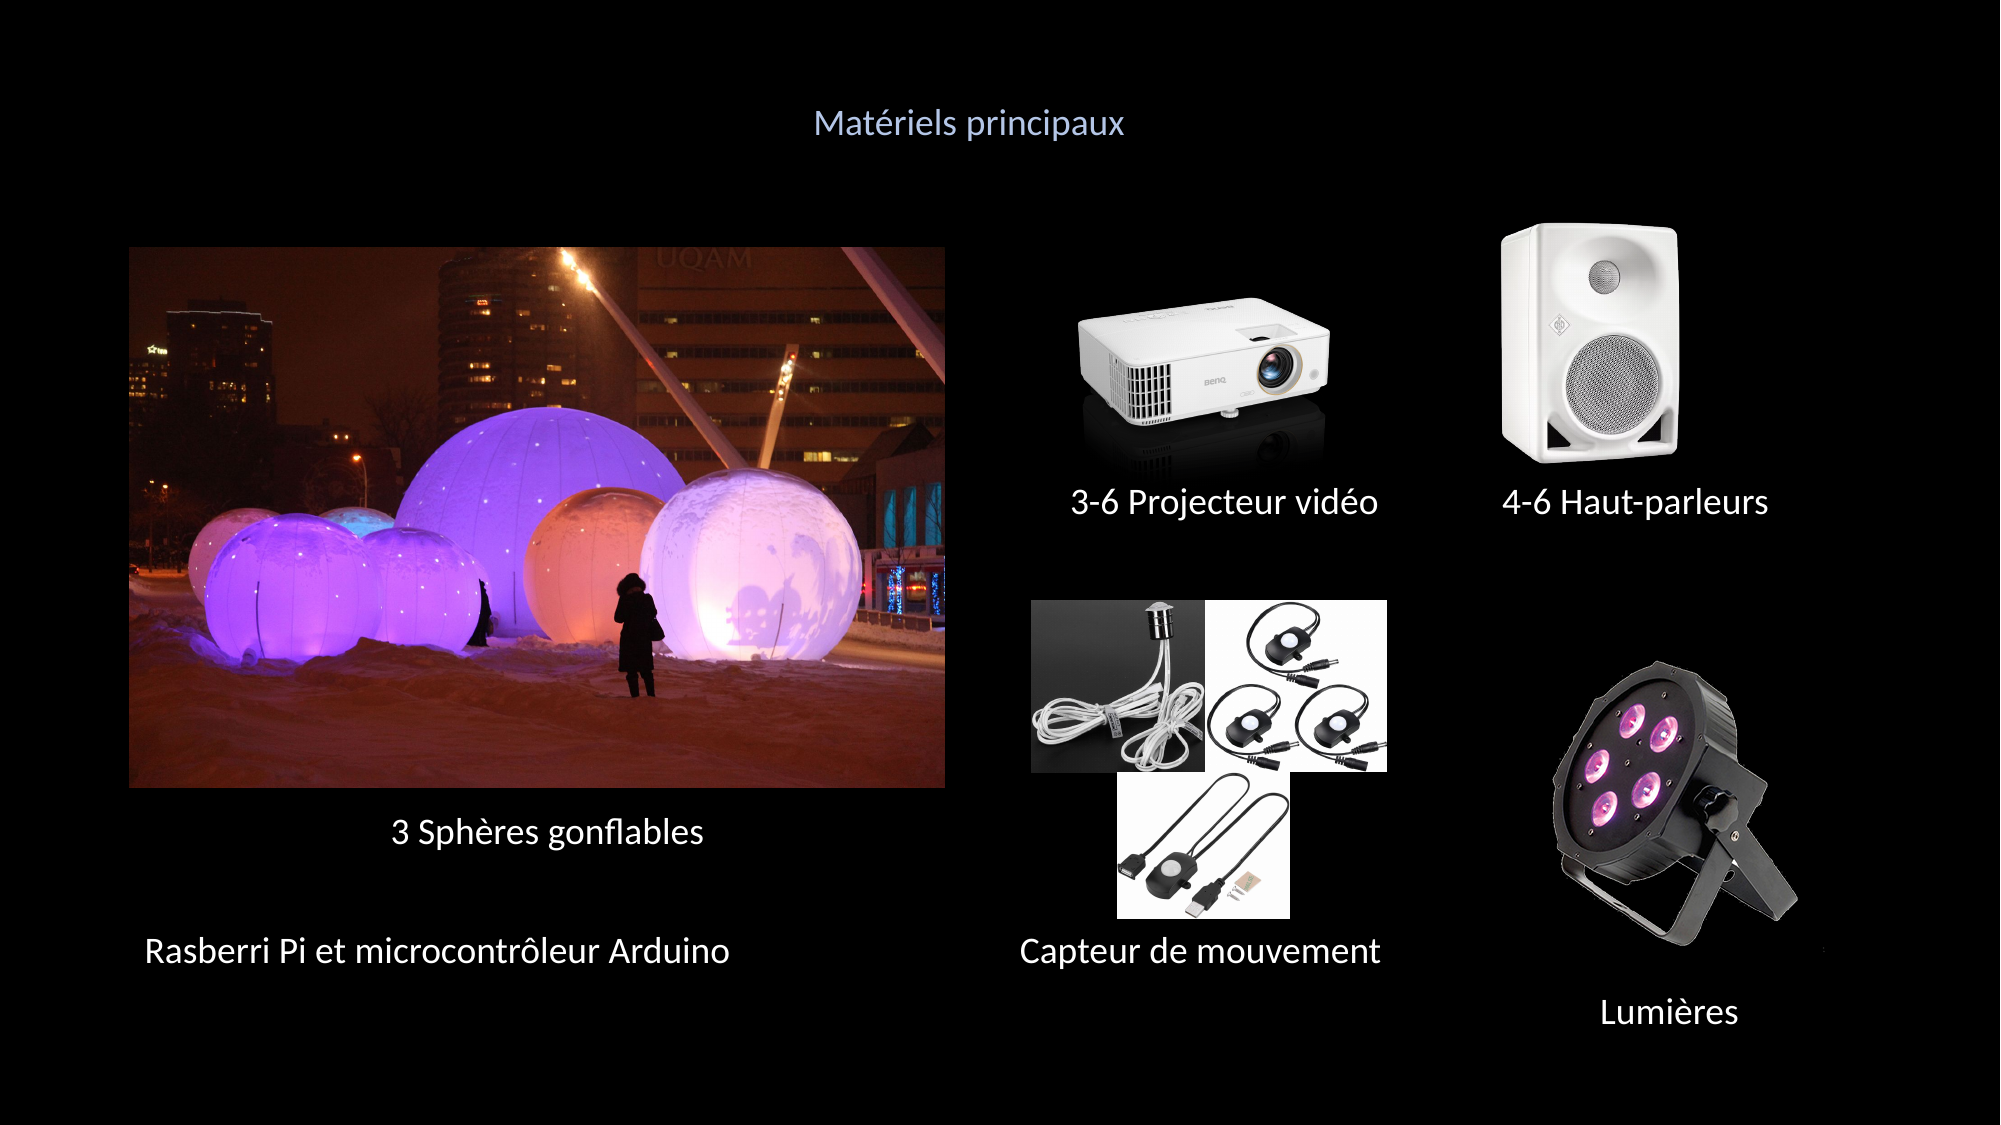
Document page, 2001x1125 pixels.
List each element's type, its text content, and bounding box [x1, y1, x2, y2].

text_box Lumières [1585, 979, 1771, 1040]
picture [1064, 227, 1344, 507]
text_box Capteur de mouvement [1004, 918, 1404, 979]
text_box Rasberri Pi et microcontrôleur Arduino [129, 918, 754, 979]
picture [1486, 649, 1846, 963]
picture [1441, 191, 1743, 492]
text_box 4-6 Haut-parleurs [1487, 469, 1799, 530]
picture [129, 247, 945, 788]
text_box Matériels principaux [798, 90, 1148, 151]
text_box 3-6 Projecteur vidéo [1055, 469, 1400, 530]
picture [1031, 600, 1387, 919]
text_box 3 Sphères gonflables [375, 799, 741, 860]
